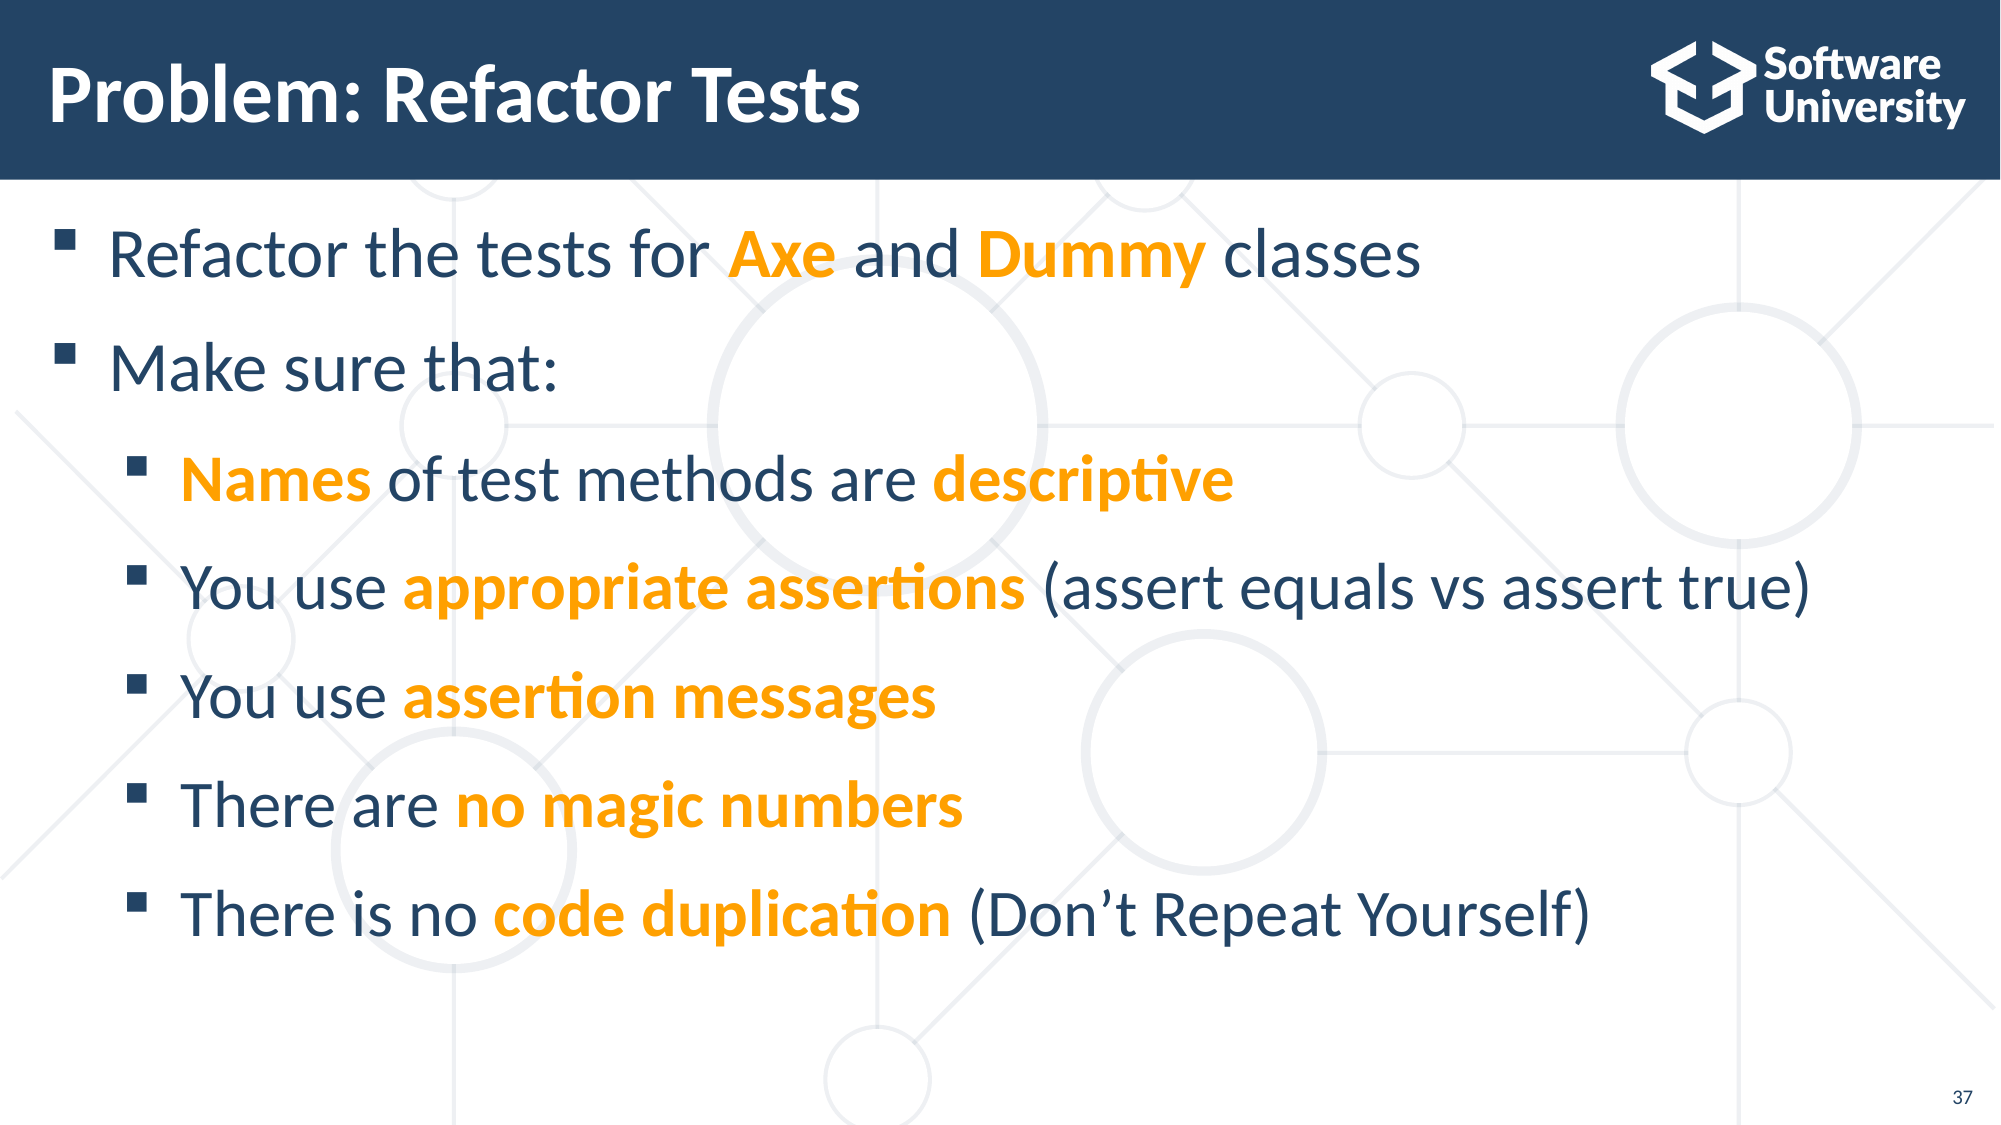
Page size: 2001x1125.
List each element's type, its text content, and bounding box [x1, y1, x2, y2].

list Refactor the tests for Axe and Dummy classes Make sure that: Names of test methods are descriptive You use appropriate assertions (assert equals vs assert true) You use assertion messages There are no magic numbers There is no code duplication (Don’t Repeat Yourself) [31, 196, 1970, 1104]
slide_number 37 [1927, 1067, 1989, 1117]
picture [1651, 41, 1966, 134]
title Problem: Refactor Tests [31, 16, 1625, 162]
